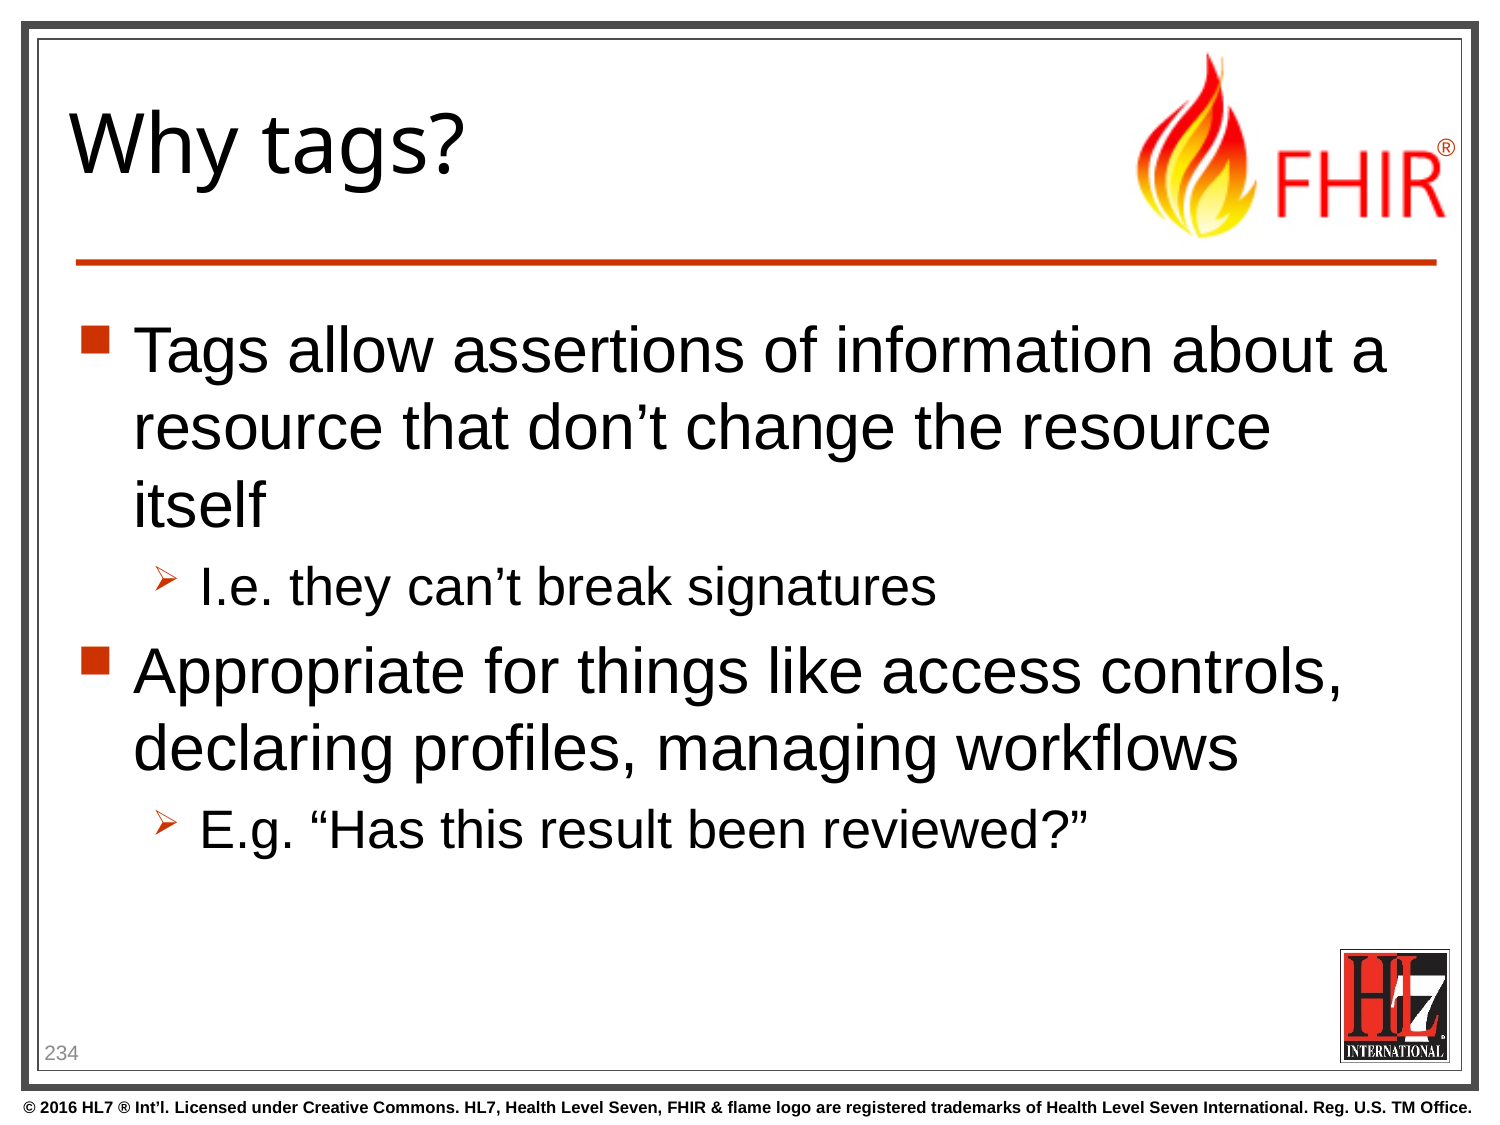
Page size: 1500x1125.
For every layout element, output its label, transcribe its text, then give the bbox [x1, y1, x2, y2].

title Why tags? [53, 54, 1128, 244]
list Tags allow assertions of information about a resource that don’t change the resource itself I.e. they can’t break signatures Appropriate for things like access controls, declaring profiles, managing workflows E.g. “Has this result been reviewed?” [62, 299, 1438, 1059]
picture [1124, 42, 1458, 249]
slide_number 234 [29, 1034, 148, 1071]
picture [1340, 949, 1450, 1063]
